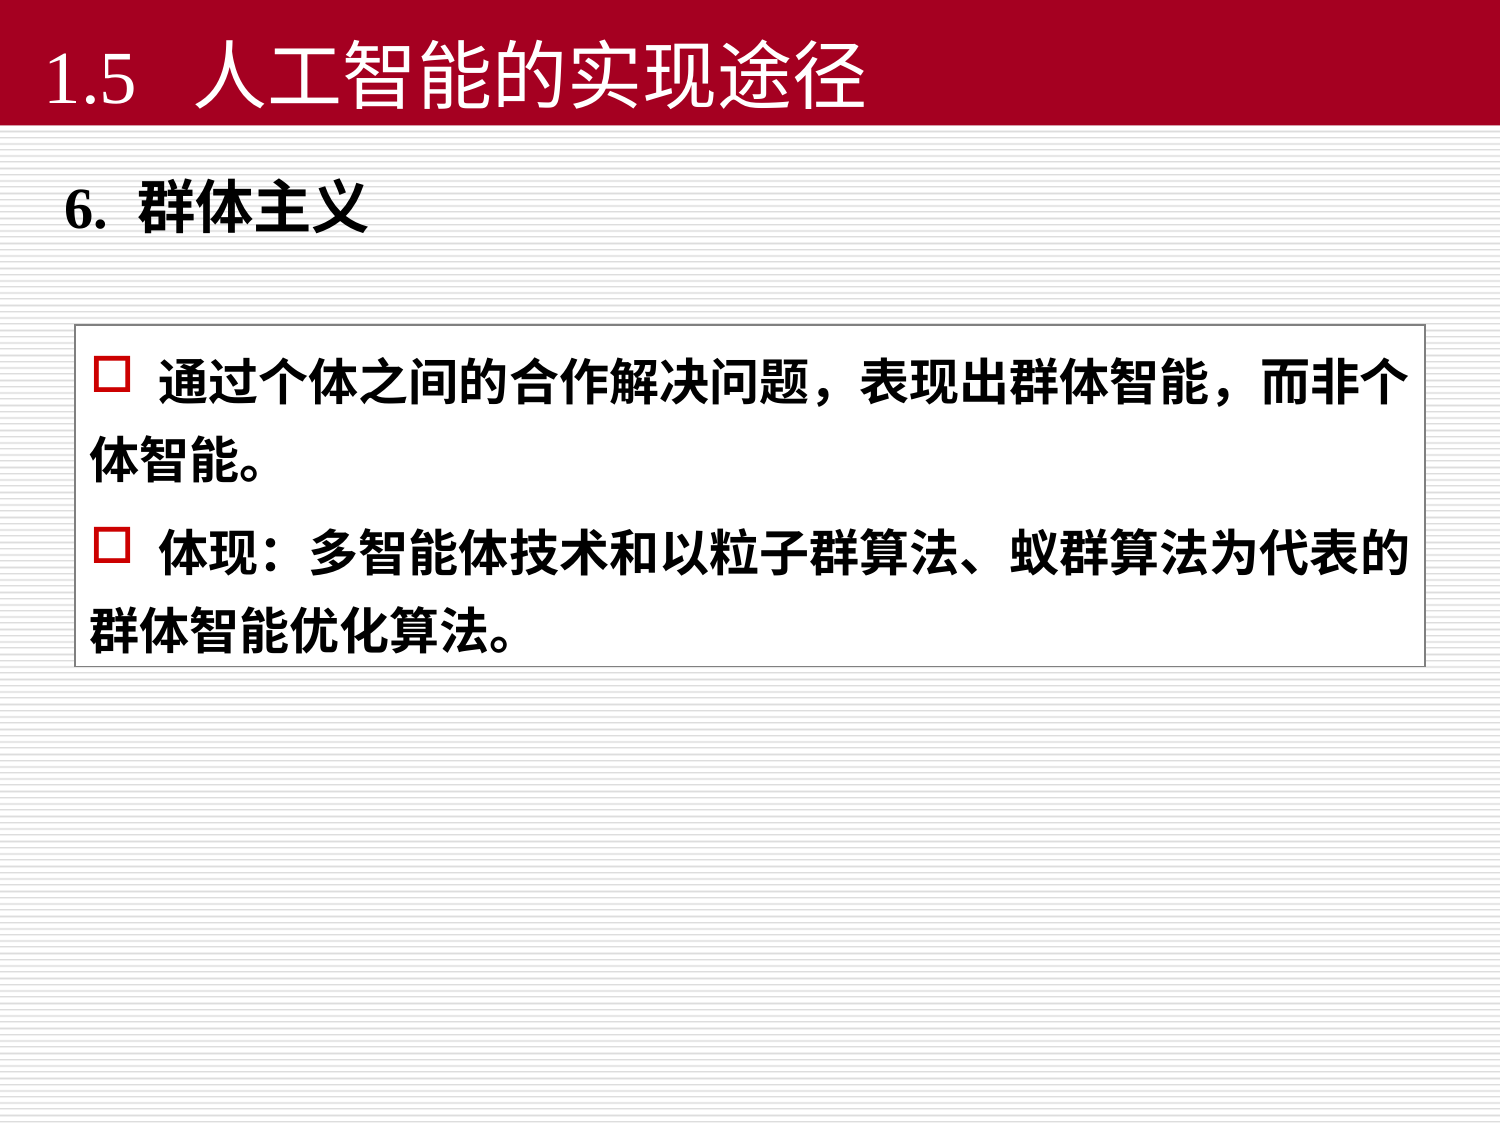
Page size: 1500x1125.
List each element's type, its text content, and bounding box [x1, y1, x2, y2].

picture [0, 126, 1500, 1125]
slide_number [1137, 1062, 1463, 1122]
text_box 1.5 人工智能的实现途径 [0, 0, 1500, 126]
text_box 6. 群体主义 [50, 162, 1468, 1049]
